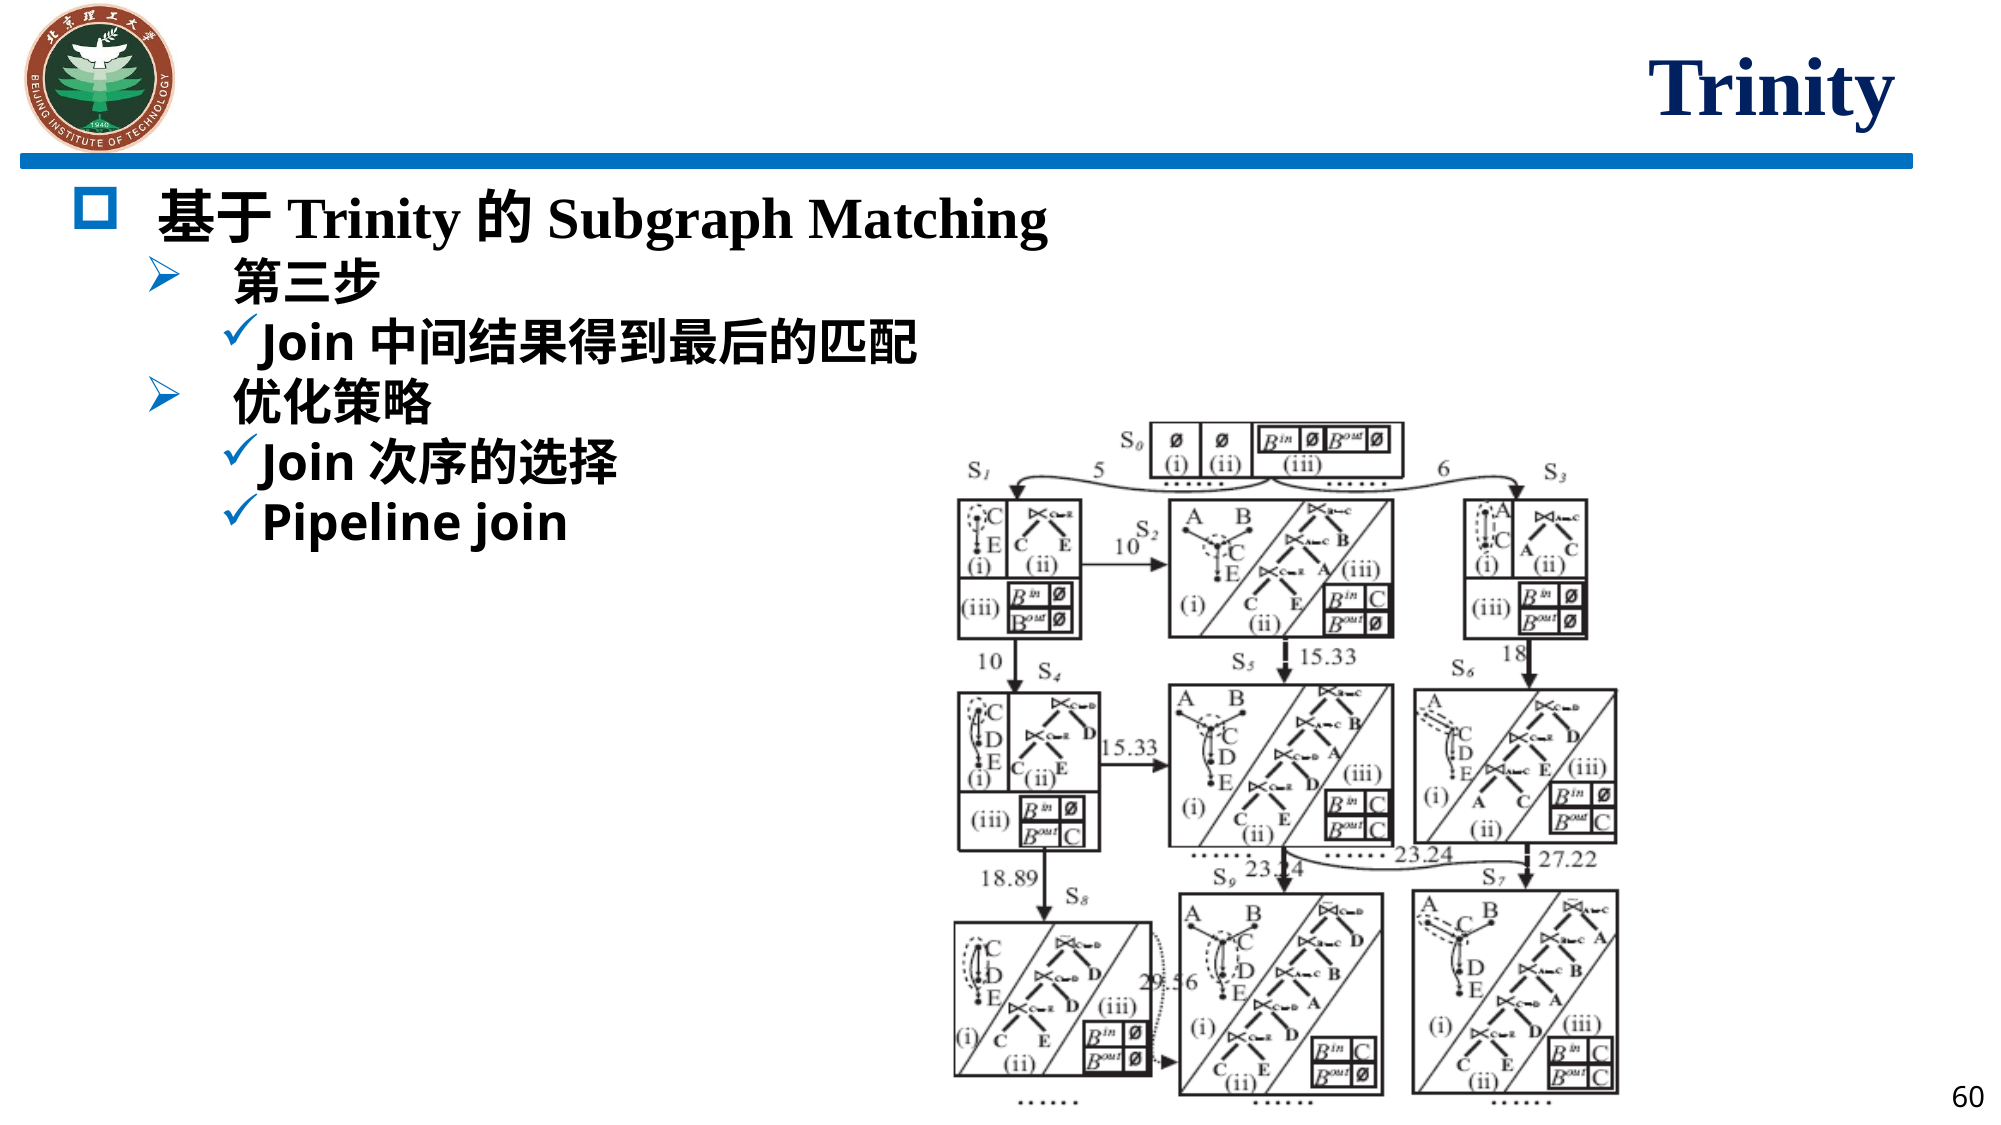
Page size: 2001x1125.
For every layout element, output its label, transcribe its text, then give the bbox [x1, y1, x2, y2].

text_box 60 [1687, 1049, 2000, 1125]
text_box Trinity [950, 24, 1912, 113]
picture [869, 371, 1662, 1125]
picture [21, 0, 178, 153]
text_box 基于Trinity的Subgraph Matching 第三步 Join中间结果得到最后的匹配 优化策略 Join次序的选择 Pipeline join [54, 173, 1530, 1125]
